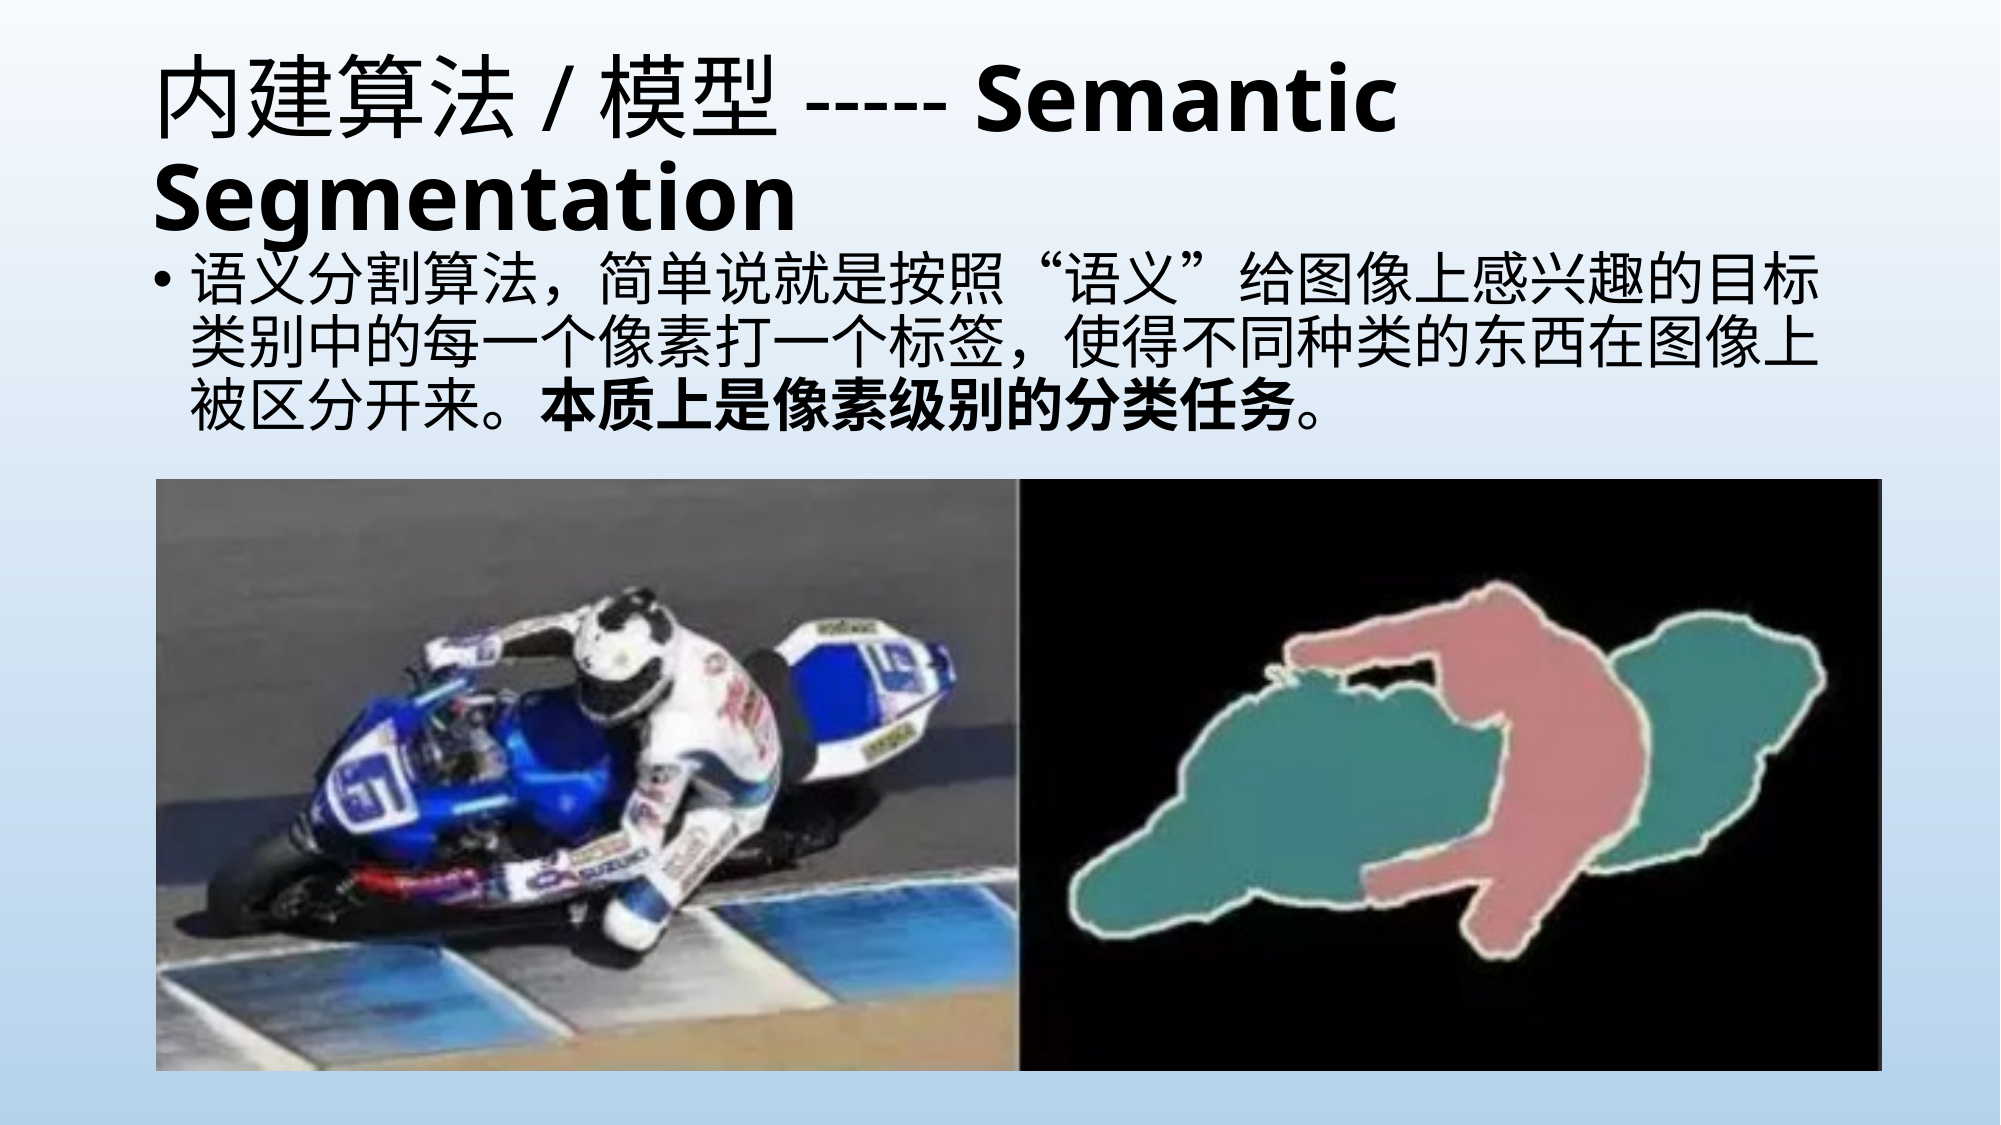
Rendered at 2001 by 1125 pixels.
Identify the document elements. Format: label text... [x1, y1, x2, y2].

picture [156, 479, 1882, 1071]
title 内建算法/模型----- Semantic Segmentation [137, 59, 1863, 242]
list 语义分割算法，简单说就是按照“语义”给图像上感兴趣的目标类别中的每一个像素打一个标签，使得不同种类的东西在图像上被区分开来。本质上是像素级别的分类任务。 [137, 242, 1863, 1014]
